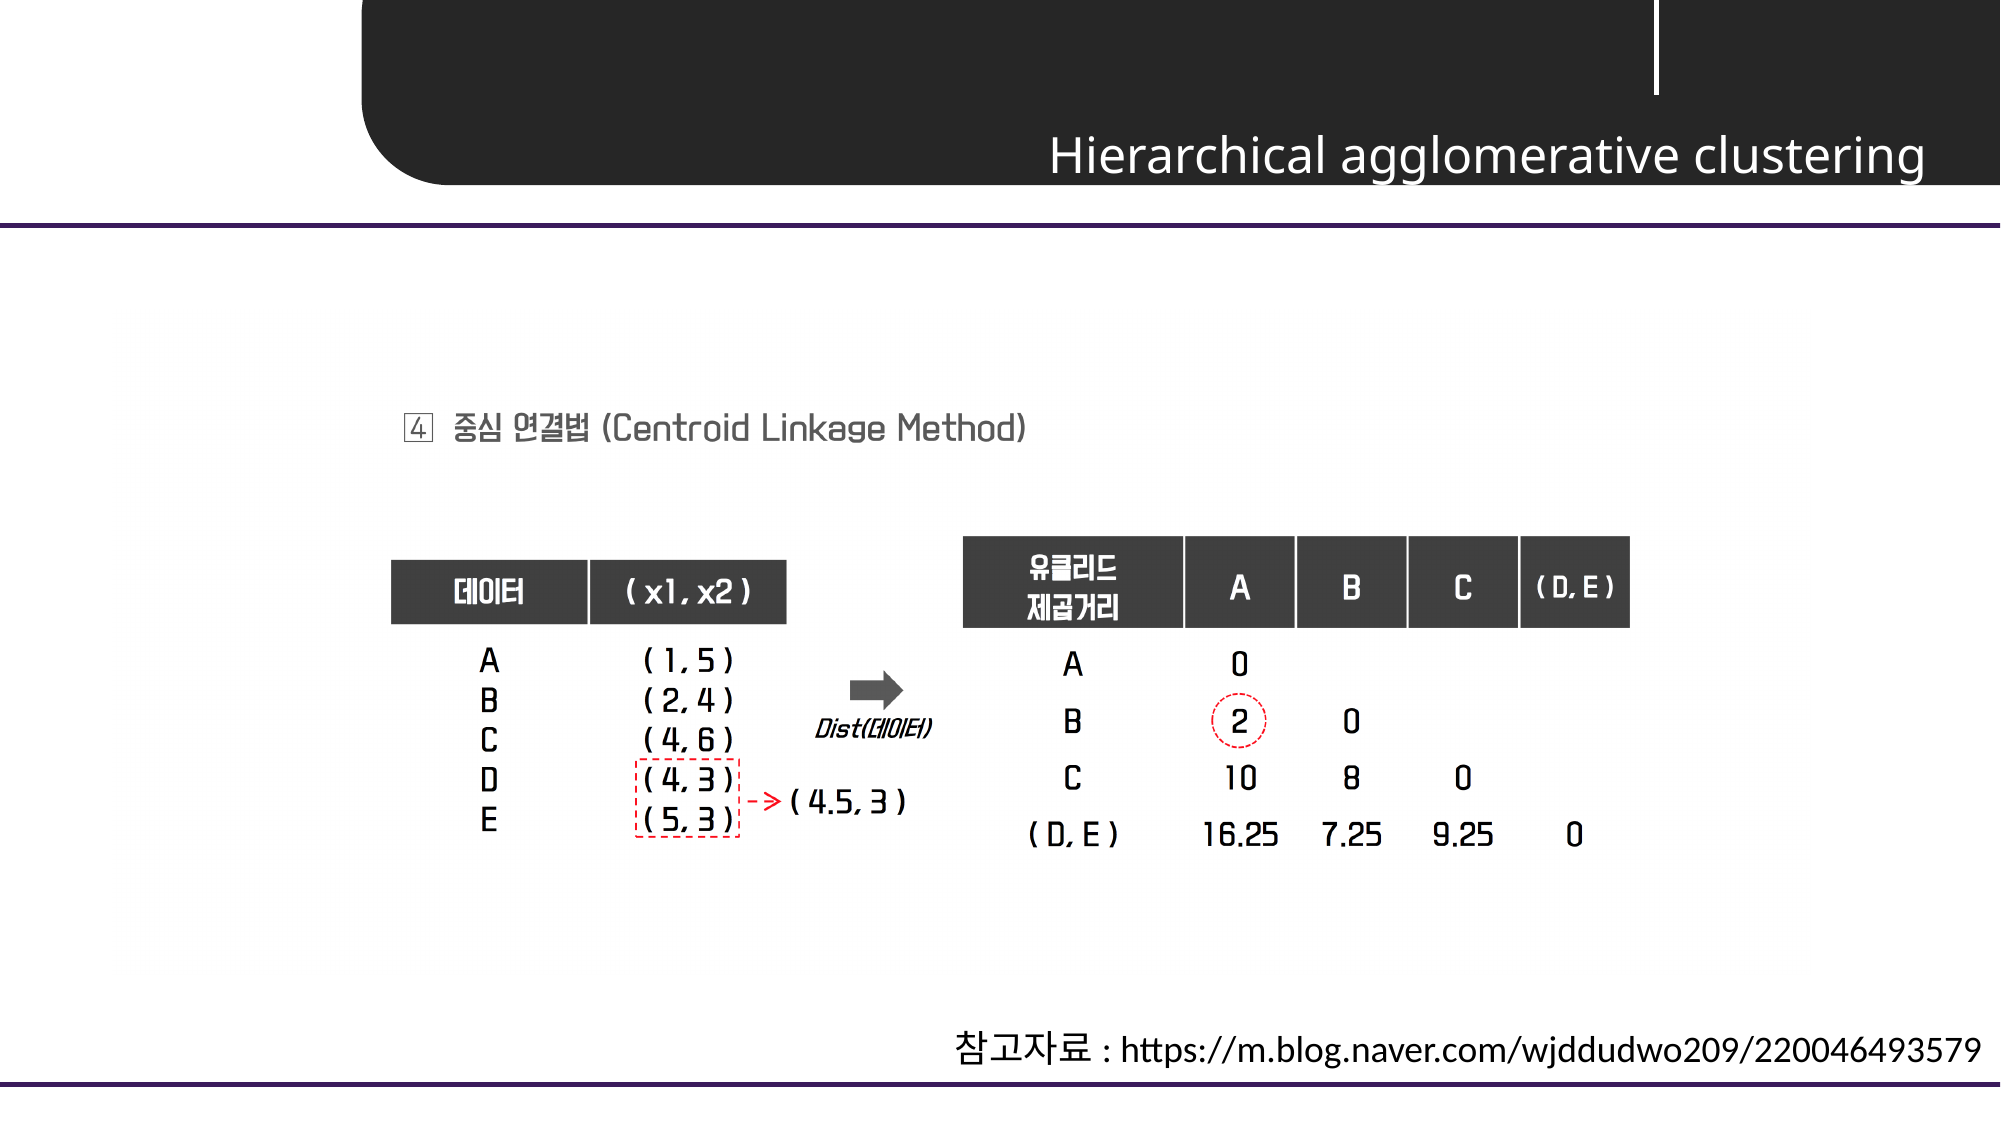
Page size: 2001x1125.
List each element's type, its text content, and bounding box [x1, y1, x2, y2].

picture [112, 309, 1811, 975]
text_box 참고자료: https://m.blog.naver.com/wjddudwo209/220046493579 [940, 1017, 2000, 1078]
text_box Unit 02 ㅣ 계층적 군집화(Hierarchical agglomerative clustering) [417, 118, 2000, 189]
